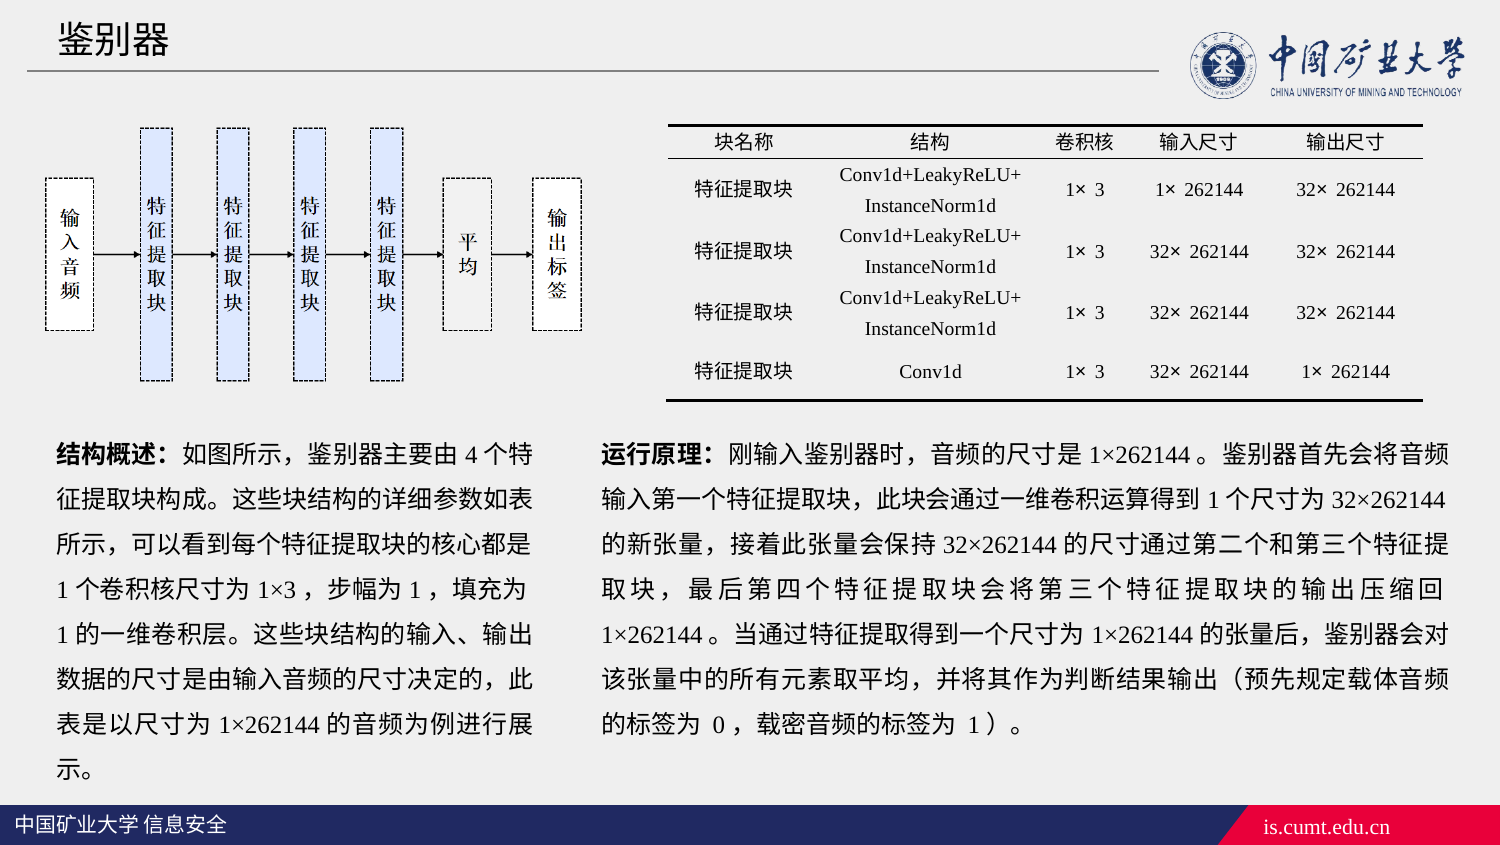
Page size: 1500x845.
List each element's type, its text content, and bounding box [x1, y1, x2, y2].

text_box 结构概述：如图所示，鉴别器主要由4个特征提取块构成。这些块结构的详细参数如表所示，可以看到每个特征提取块的核心都是1个卷积核尺寸为1×3，步幅为1，填充为1的一维卷积层。这些块结构的输入、输出数据的尺寸是由输入音频的尺寸决定的，此表是以尺寸为1×262144的音频为例进行展示。 [41, 416, 549, 791]
text_box 鉴别器 [42, 8, 185, 68]
picture [41, 124, 586, 386]
text_box 运行原理：刚输入鉴别器时，音频的尺寸是1×262144。鉴别器首先会将音频输入第一个特征提取块，此块会通过一维卷积运算得到1个尺寸为32×262144的新张量，接着此张量会保持32×262144的尺寸通过第二个和第三个特征提取块，最后第四个特征提取块会将第三个特征提取块的输出压缩回1×262144。当通过特征提取得到一个尺寸为1×262144的张量后，鉴别器会对该张量中的所有元素取平均，并将其作为判断结果输出（预先规定载体音频的标签为 0，载密音频的标签为 1）。 [586, 416, 1465, 746]
picture [1180, 26, 1488, 105]
picture [635, 124, 1455, 433]
